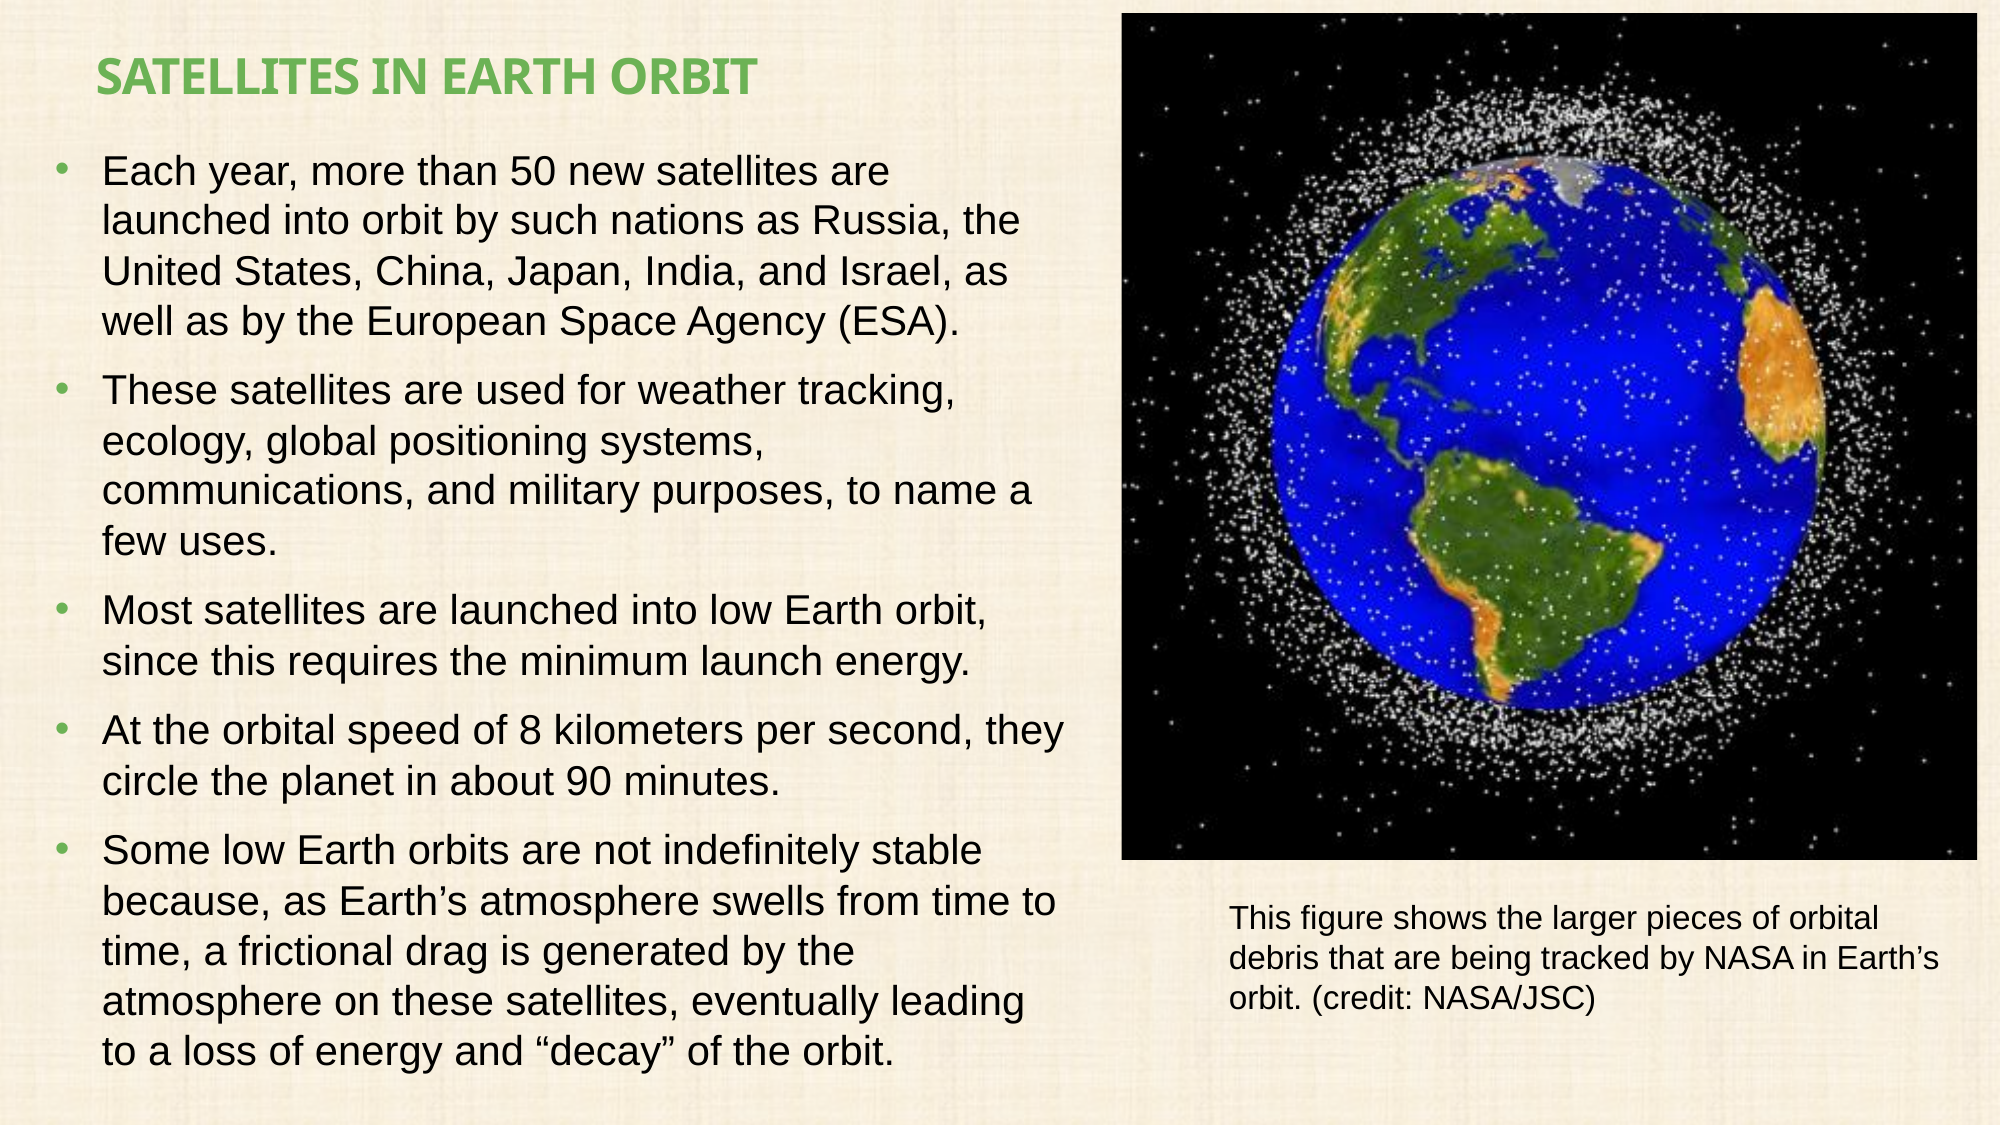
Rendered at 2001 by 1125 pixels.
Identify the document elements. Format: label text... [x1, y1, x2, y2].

picture [1120, 12, 1978, 861]
list This figure shows the larger pieces of orbital debris that are being tracked by NASA in Earth’s orbit. (credit: NASA/JSC) [1213, 888, 1960, 1086]
text_box Each year, more than 50 new satellites are launched into orbit by such nations as Russia, the United States, China, Japan, India, and Israel, as well as by the European Space Agency (ESA). These satellites are used for weather tracking, ecology, global positioning systems, communications, and military purposes, to name a few uses. Most satellites are launched into low Earth orbit, since this requires the minimum launch energy. At the orbital speed of 8 kilometers per second, they circle the planet in about 90 minutes. Some low Earth orbits are not indefinitely stable because, as Earth’s atmosphere swells from time to time, a frictional drag is generated by the atmosphere on these satellites, eventually leading to a loss of energy and “decay” of the orbit. [40, 135, 1086, 1081]
title Satellites in Earth Orbit [80, 3, 1845, 112]
